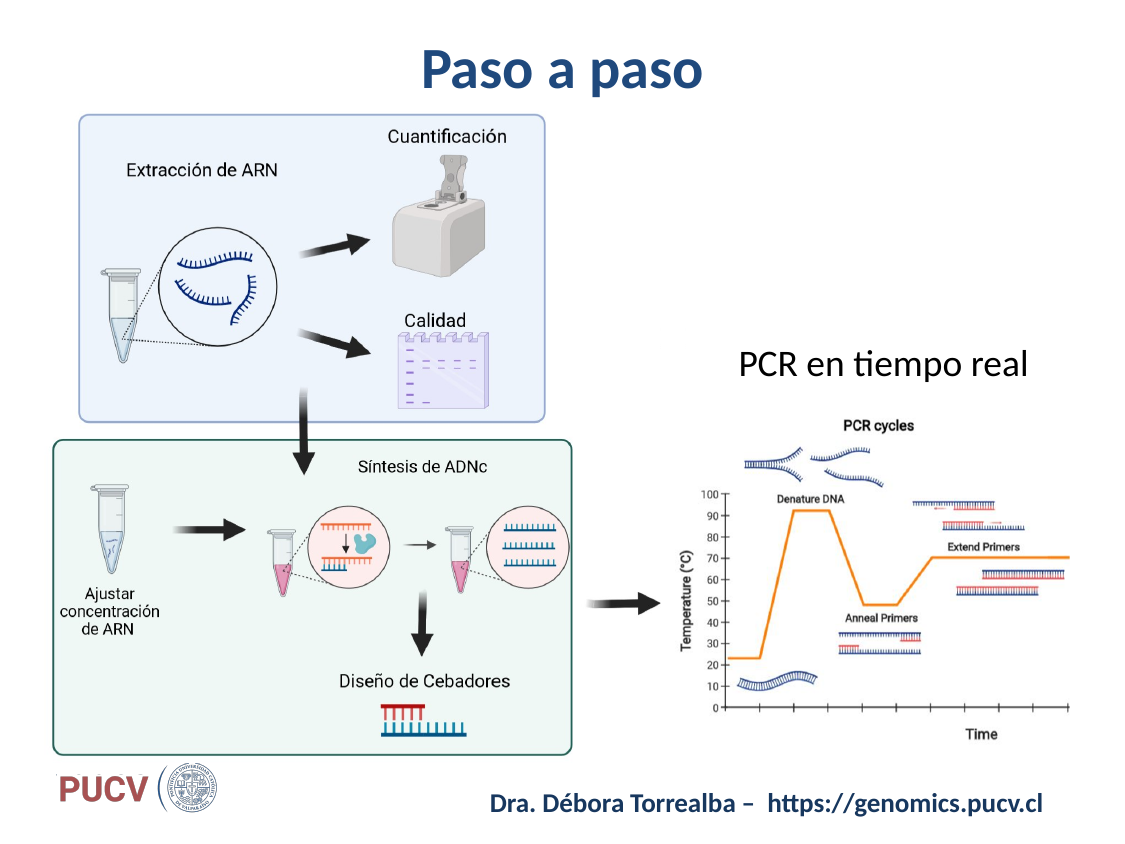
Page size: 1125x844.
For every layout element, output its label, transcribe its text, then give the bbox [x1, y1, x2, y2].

text_box Paso a paso [183, 23, 942, 134]
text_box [674, 331, 1070, 748]
picture [43, 102, 686, 818]
